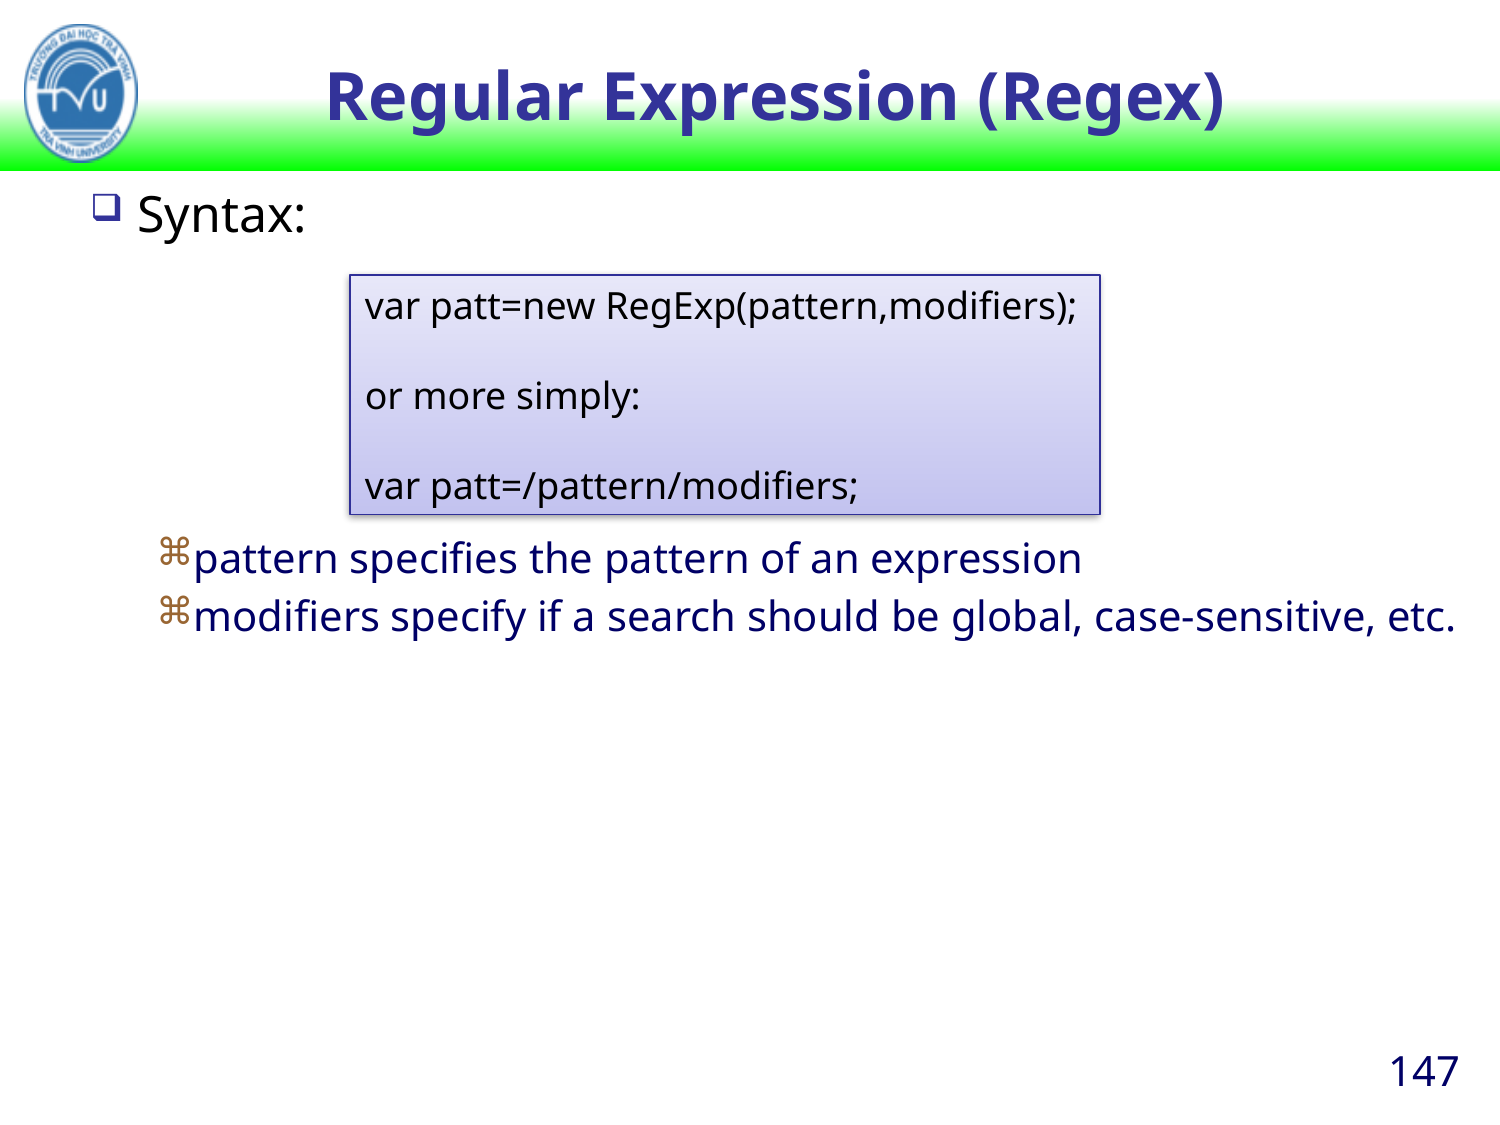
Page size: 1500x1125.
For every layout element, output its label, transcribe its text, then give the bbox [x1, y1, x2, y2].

picture [24, 24, 74, 163]
title Regular Expression (Regex) [74, 24, 1476, 163]
text_box var patt=new RegExp(pattern,modifiers); or more simply: var patt=/pattern/modifiers; [349, 274, 1101, 515]
list Syntax: pattern specifies the pattern of an expression modifiers specify if a search should be global, case-sensitive, etc. [74, 174, 1476, 1051]
slide_number 147 [1312, 1037, 1476, 1101]
